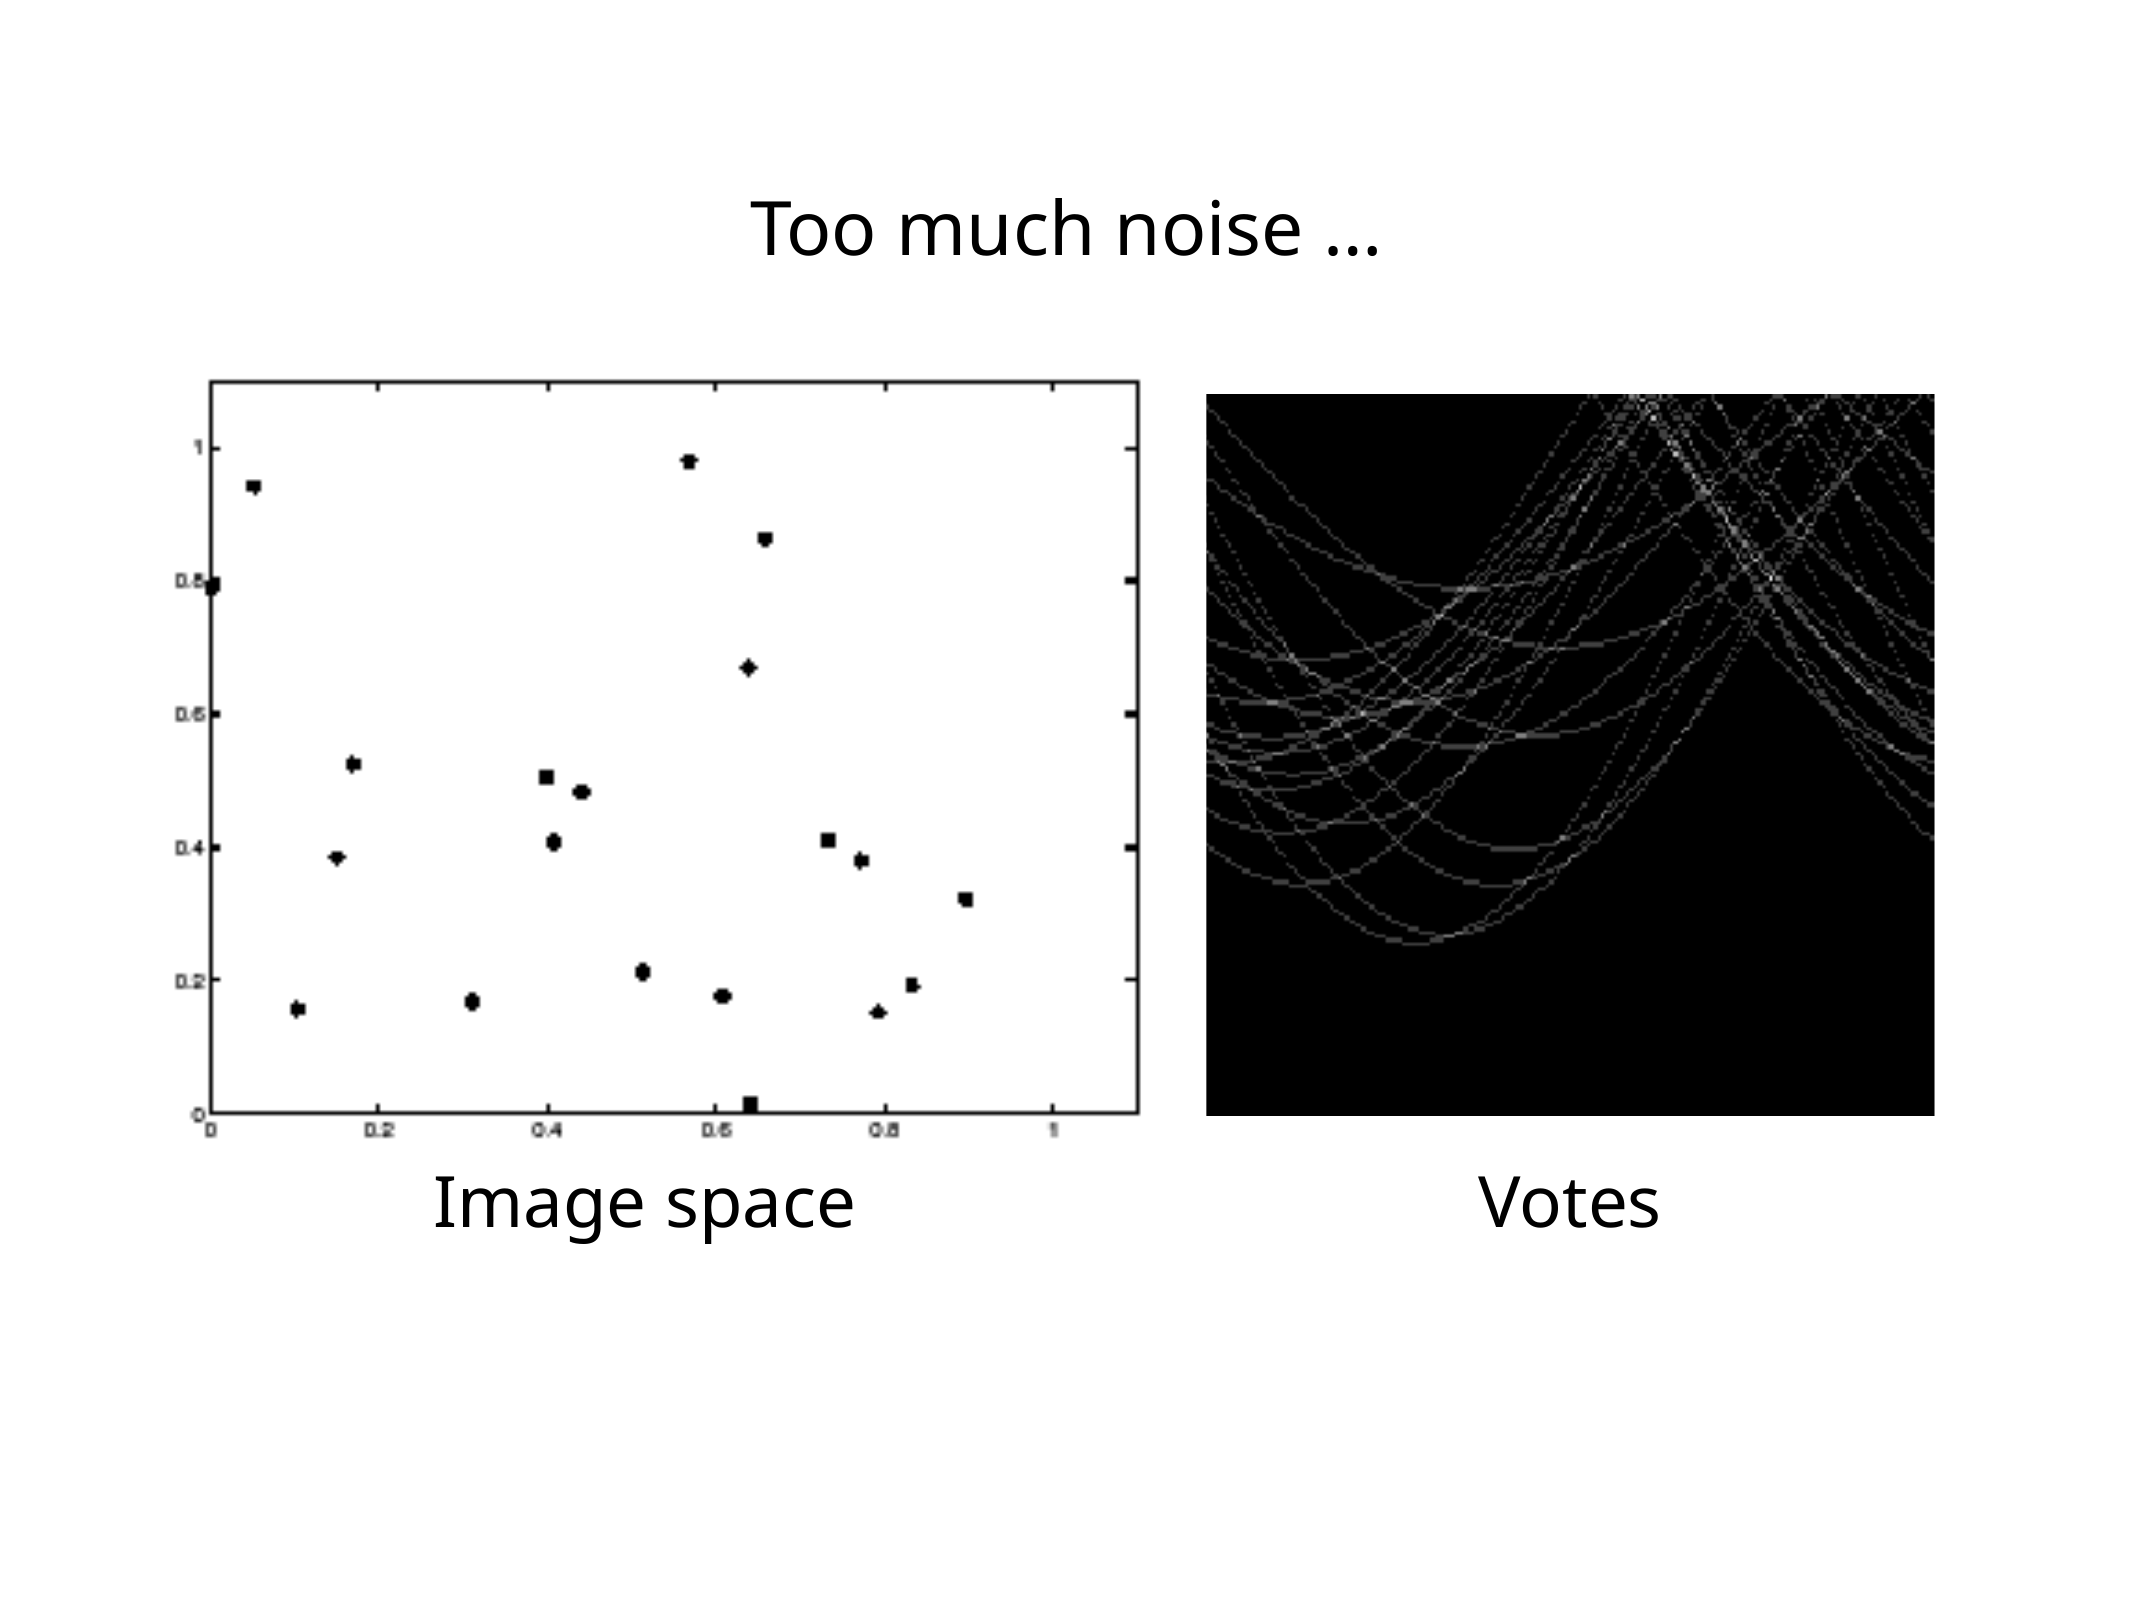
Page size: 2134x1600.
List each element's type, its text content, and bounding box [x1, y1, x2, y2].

picture [1206, 393, 1935, 1116]
text_box Votes [1179, 1146, 1962, 1253]
text_box Too much noise … [741, 171, 1392, 279]
picture [139, 370, 1151, 1172]
text_box Image space [422, 1179, 868, 1253]
